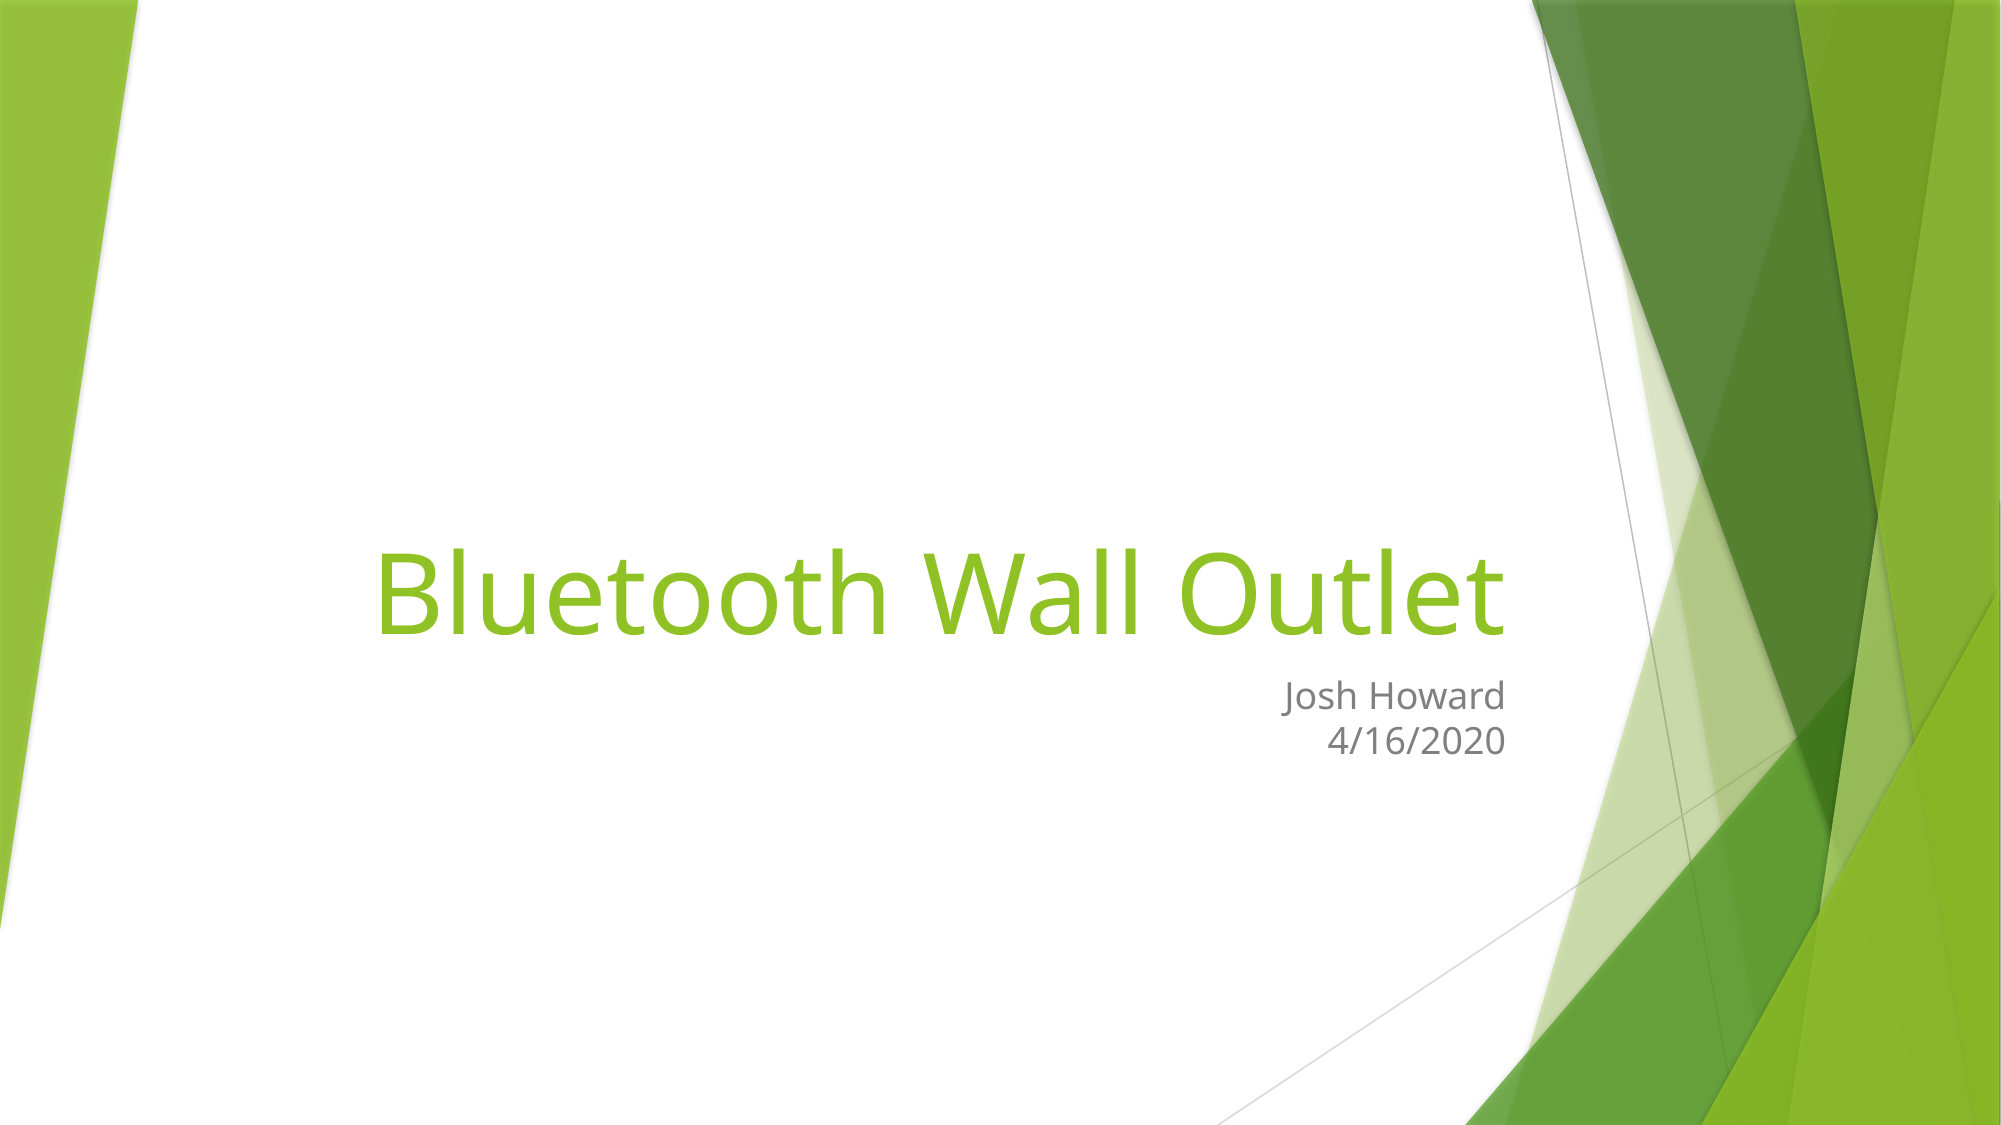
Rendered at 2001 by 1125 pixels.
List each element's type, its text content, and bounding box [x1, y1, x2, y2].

title Bluetooth Wall Outlet [247, 394, 1522, 664]
subtitle Josh Howard 4/16/2020 [247, 664, 1522, 845]
